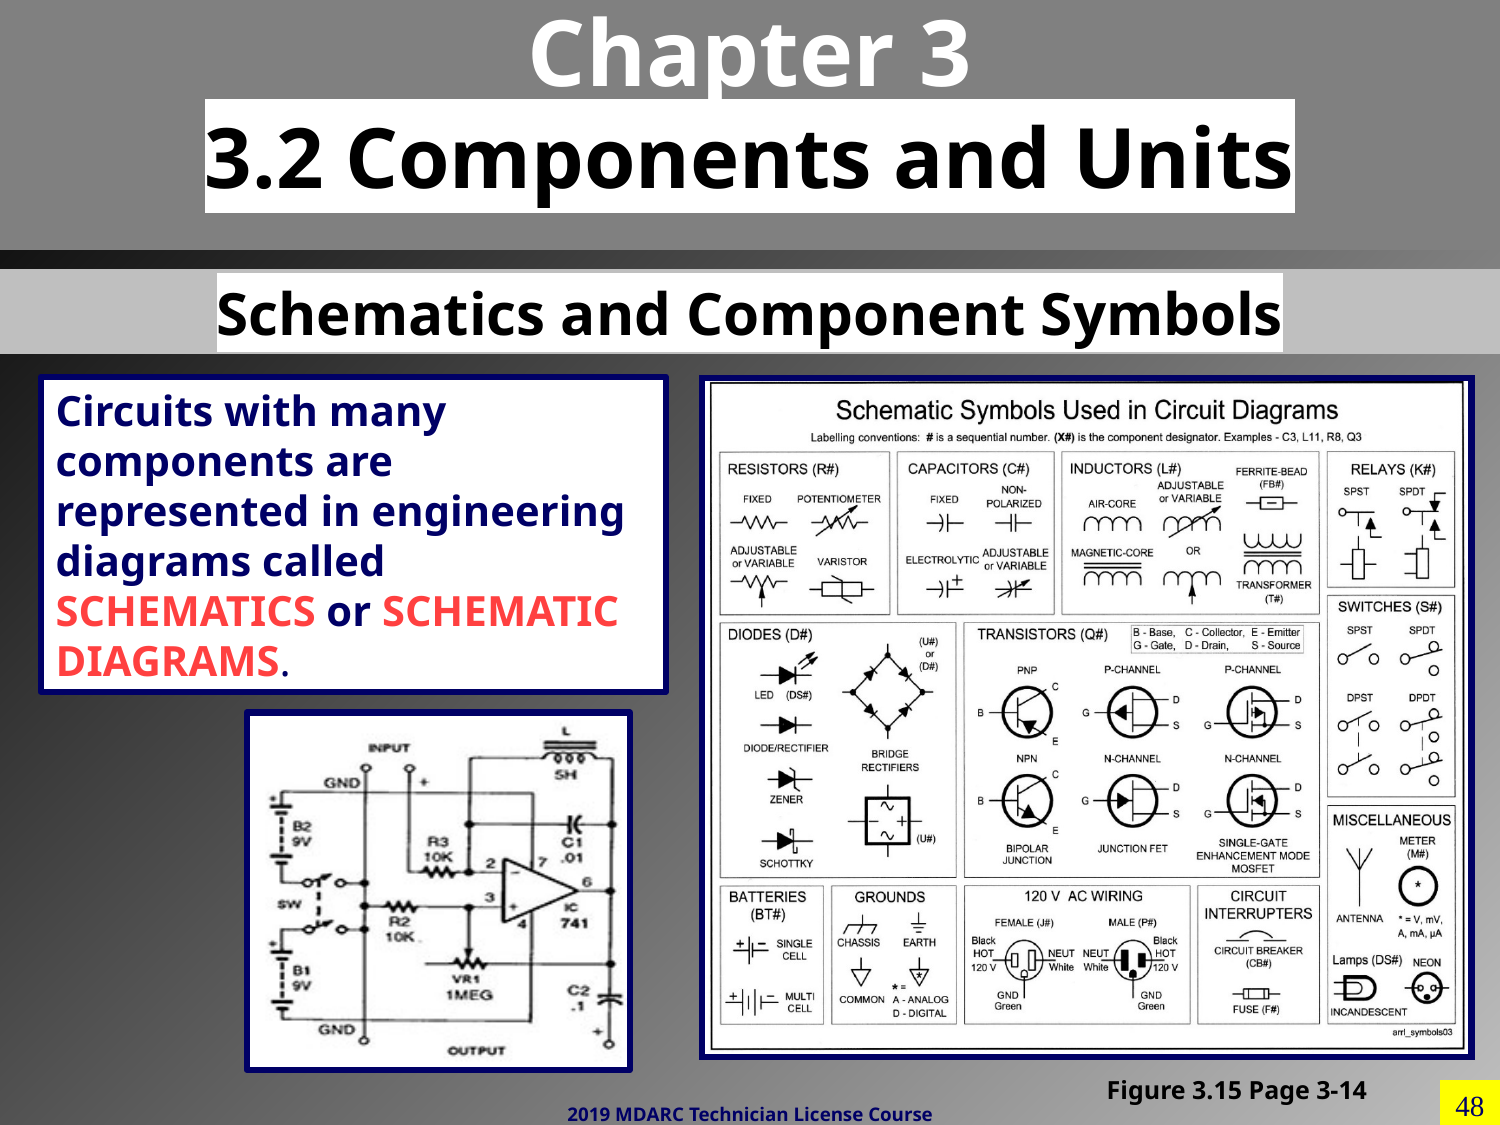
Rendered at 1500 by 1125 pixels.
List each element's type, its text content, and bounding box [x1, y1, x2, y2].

picture [704, 380, 1469, 1054]
footer 2019 MDARC Technician License Course [525, 1095, 975, 1125]
picture [249, 715, 628, 1067]
slide_number 48 [1440, 1080, 1500, 1125]
text_box Schematics and Component Symbols [0, 269, 1500, 354]
title Chapter 3 3.2 Components and Units [0, 0, 1500, 250]
text_box Figure 3.15 Page 3-14 [1091, 1066, 1383, 1112]
text_box Circuits with many components are represented in engineering diagrams called SCHEMATICS or SCHEMATIC DIAGRAMS. [40, 376, 666, 692]
